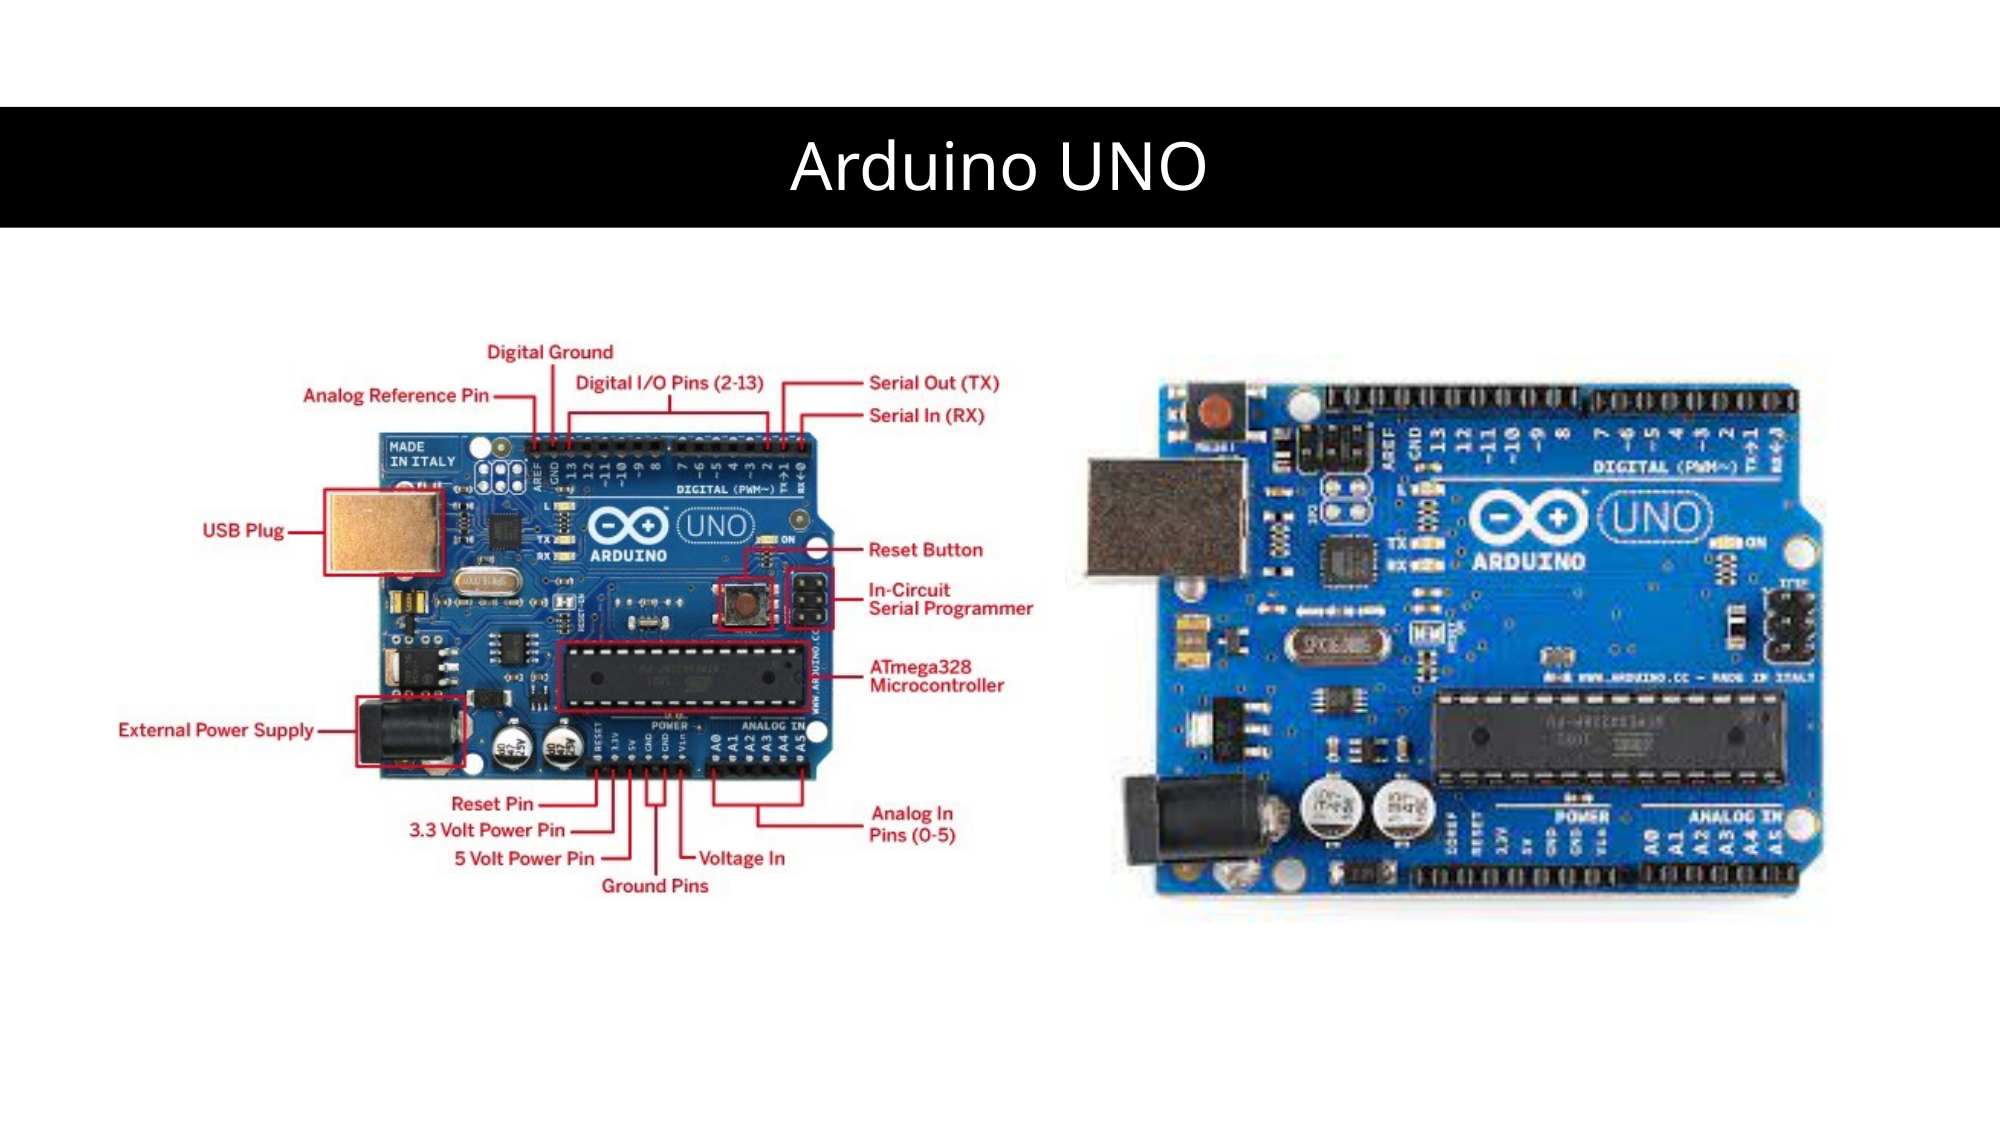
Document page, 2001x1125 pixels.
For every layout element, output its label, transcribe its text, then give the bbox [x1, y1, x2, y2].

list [94, 316, 1055, 923]
text_box [0, 106, 2000, 229]
title Arduino UNO [137, 110, 1863, 228]
picture [1065, 355, 1845, 923]
